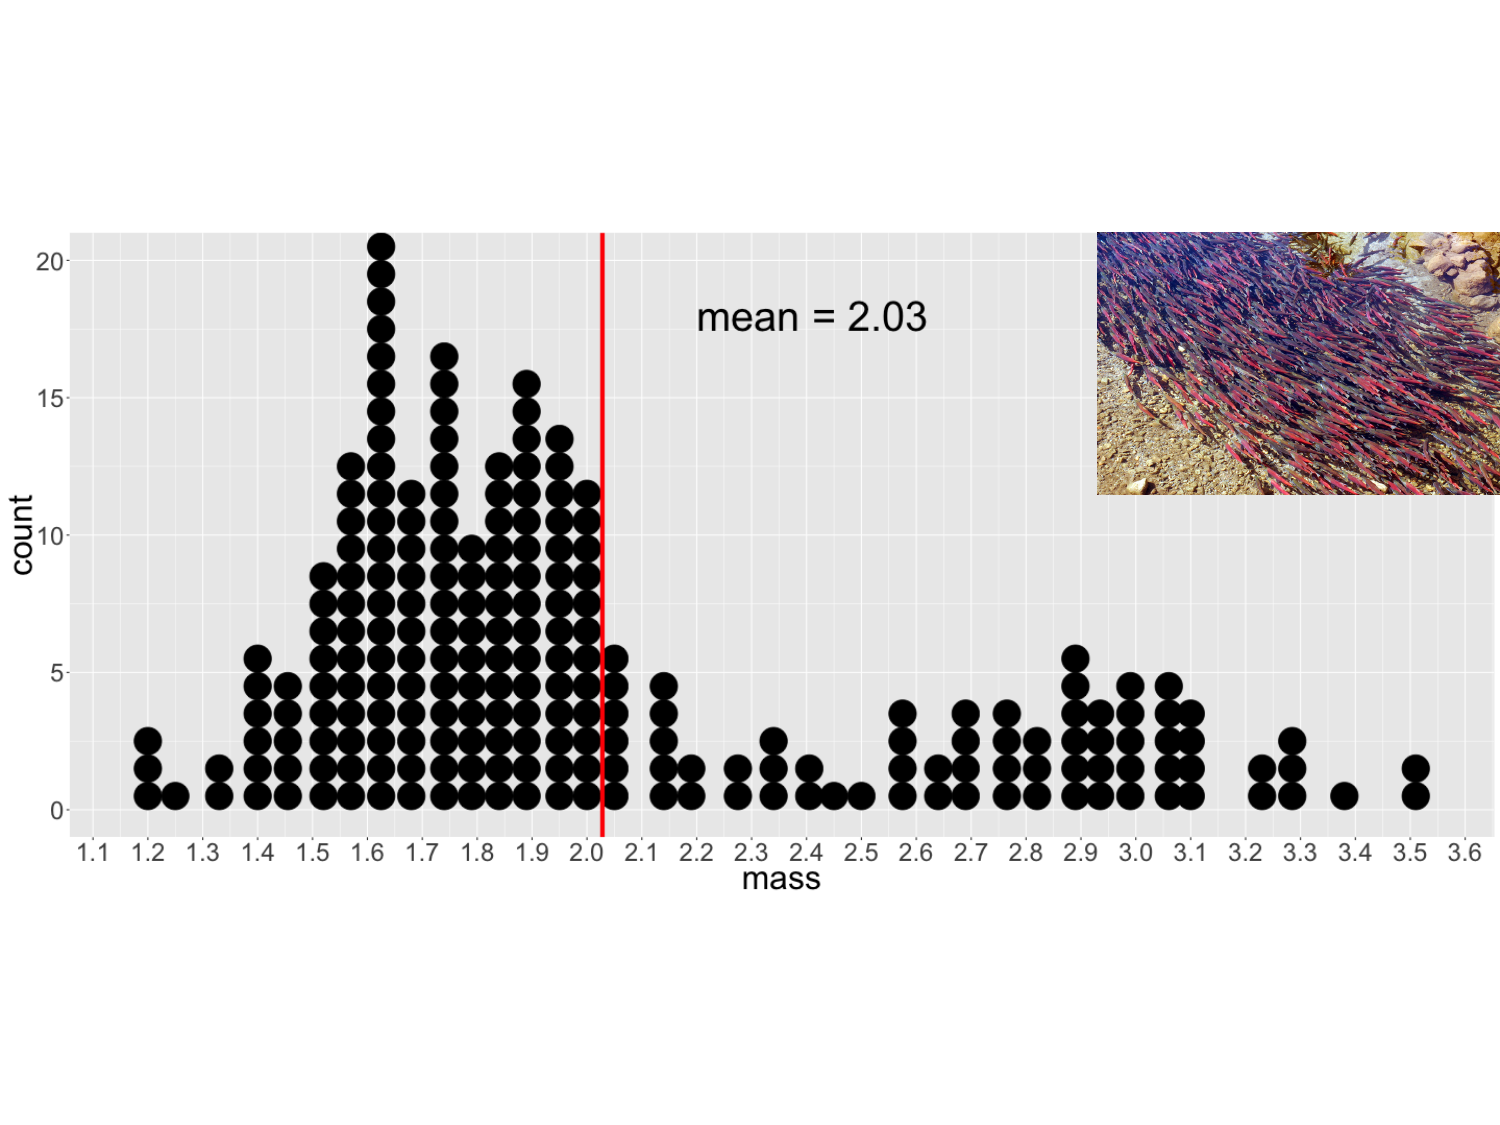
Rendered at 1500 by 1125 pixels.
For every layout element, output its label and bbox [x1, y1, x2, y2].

picture [0, 118, 1500, 1007]
